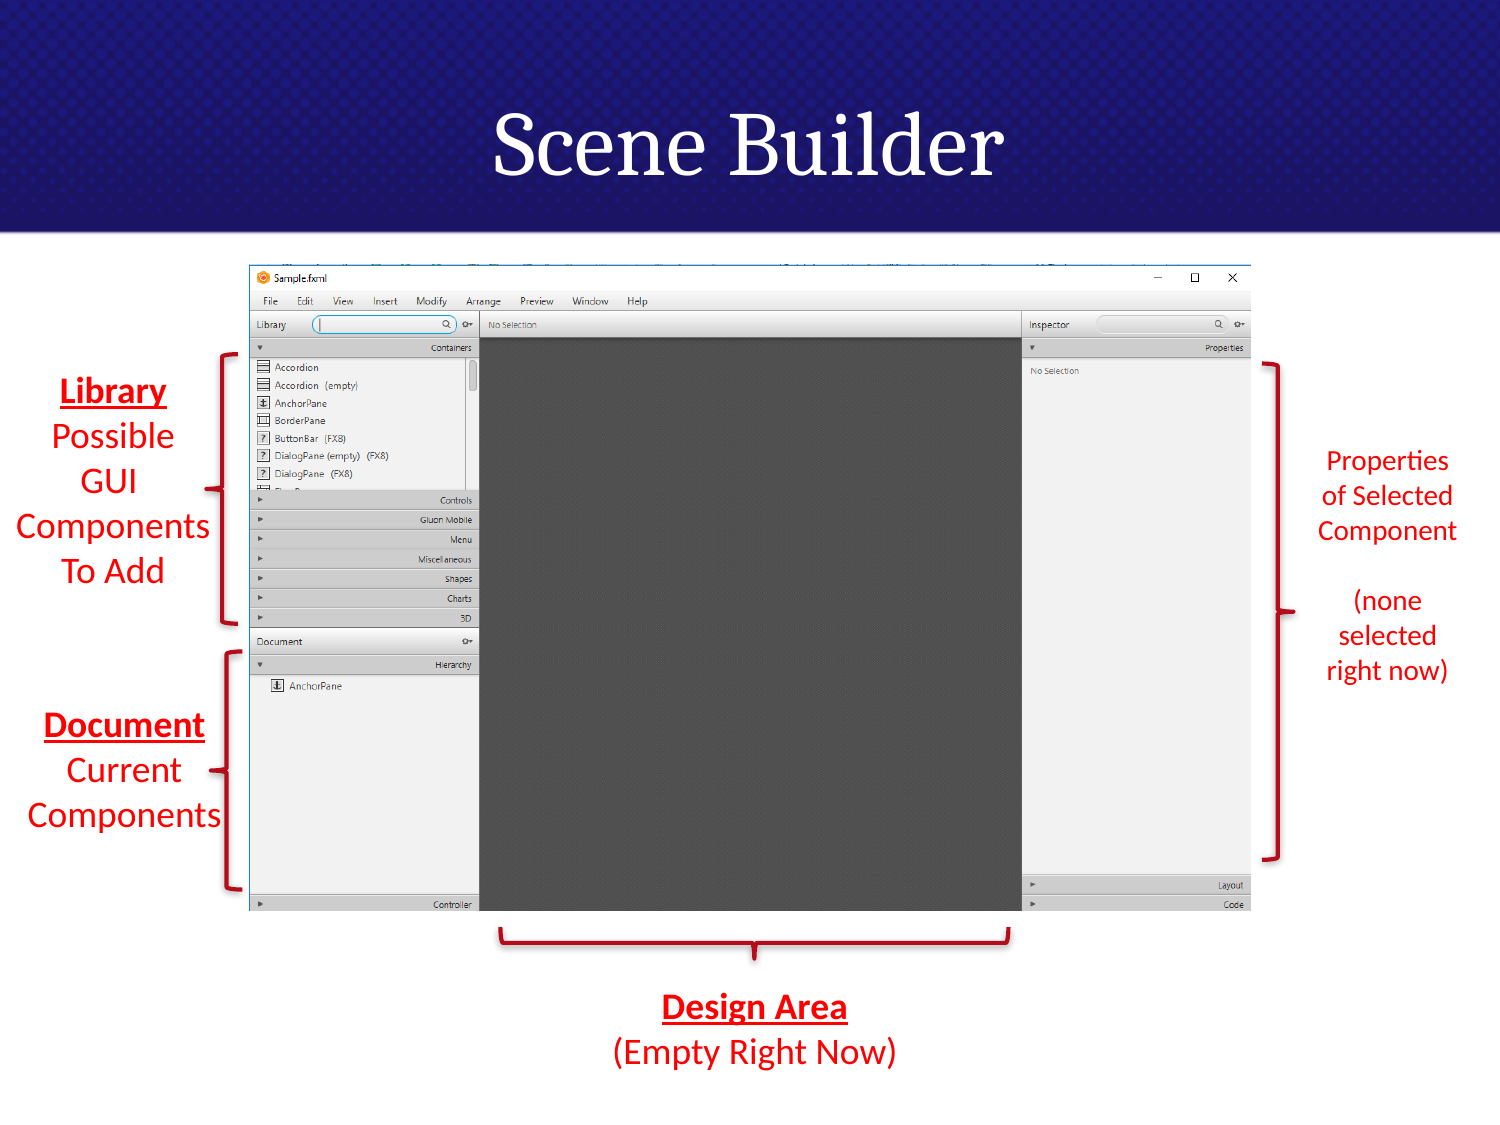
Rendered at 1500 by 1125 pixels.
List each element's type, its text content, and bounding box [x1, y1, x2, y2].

title Scene Builder [75, 45, 1425, 233]
text_box [204, 352, 238, 626]
text_box Library Possible GUI Components To Add [1, 358, 216, 599]
picture [0, 0, 1500, 1125]
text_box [1261, 363, 1483, 861]
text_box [500, 926, 1009, 1082]
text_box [10, 651, 243, 890]
